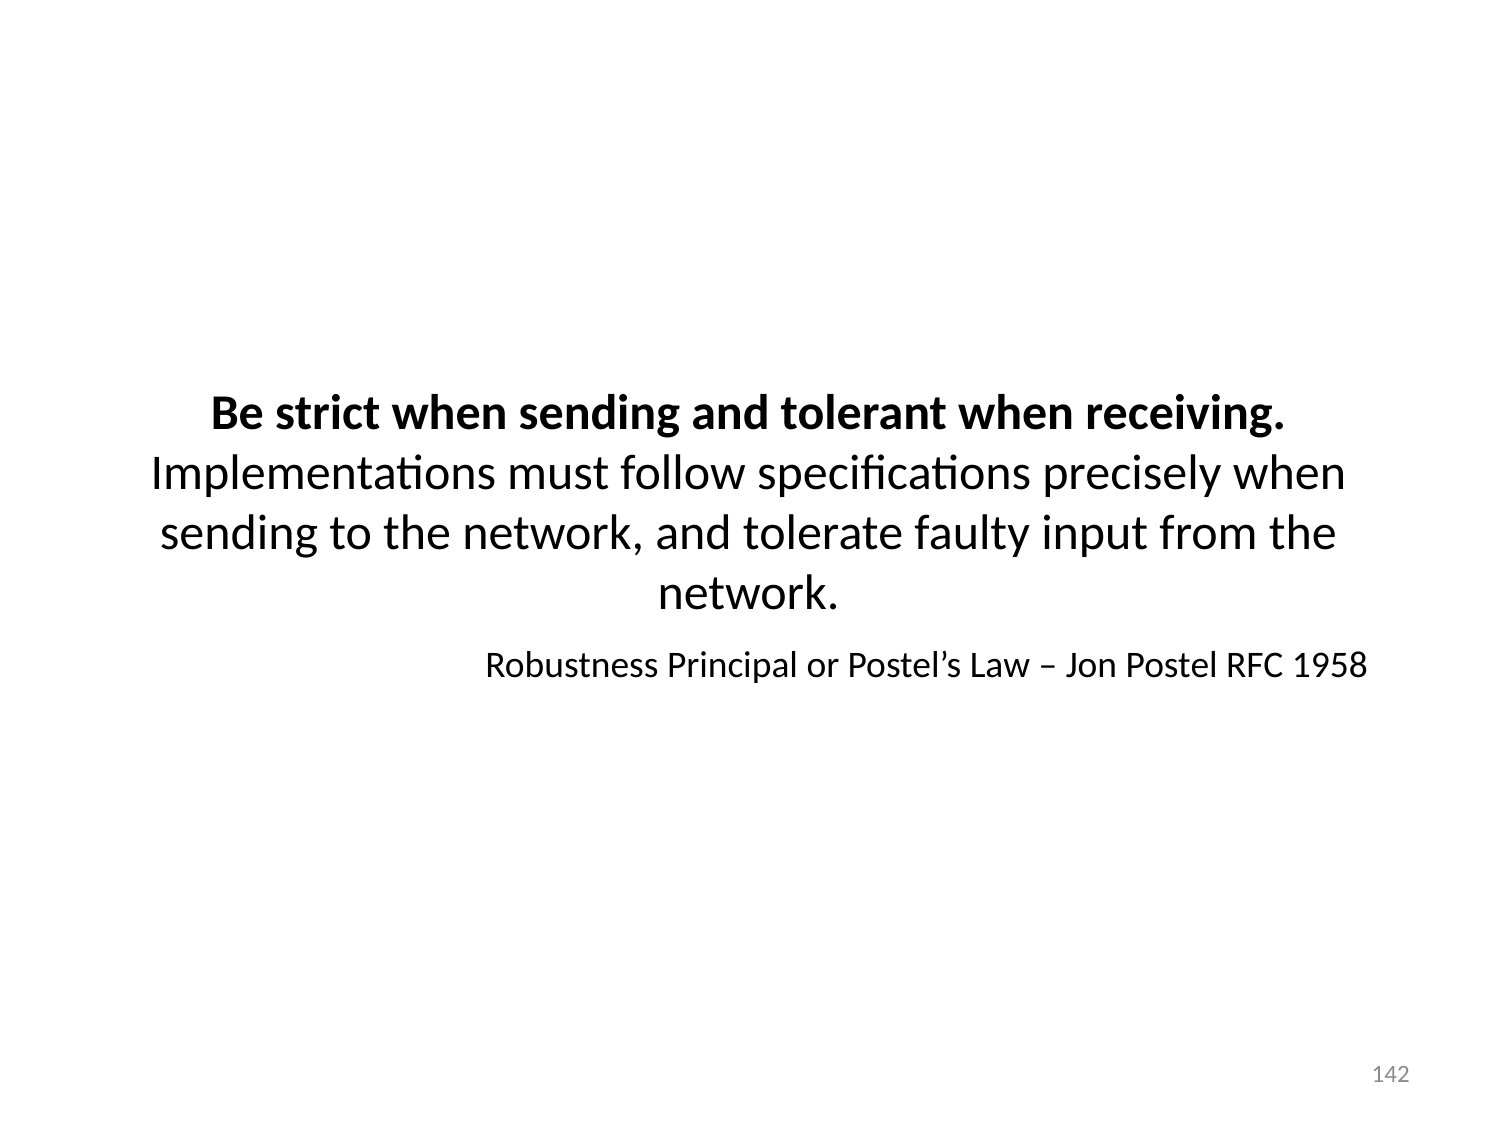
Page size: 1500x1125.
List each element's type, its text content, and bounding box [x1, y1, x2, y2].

slide_number 142 [1074, 1042, 1425, 1103]
text_box Be strict when sending and tolerant when receiving. Implementations must follow specifications precisely when sending to the network, and tolerate faulty input from the network. [72, 372, 1425, 628]
text_box Robustness Principal or Postel’s Law – Jon Postel RFC 1958 [433, 633, 1384, 693]
